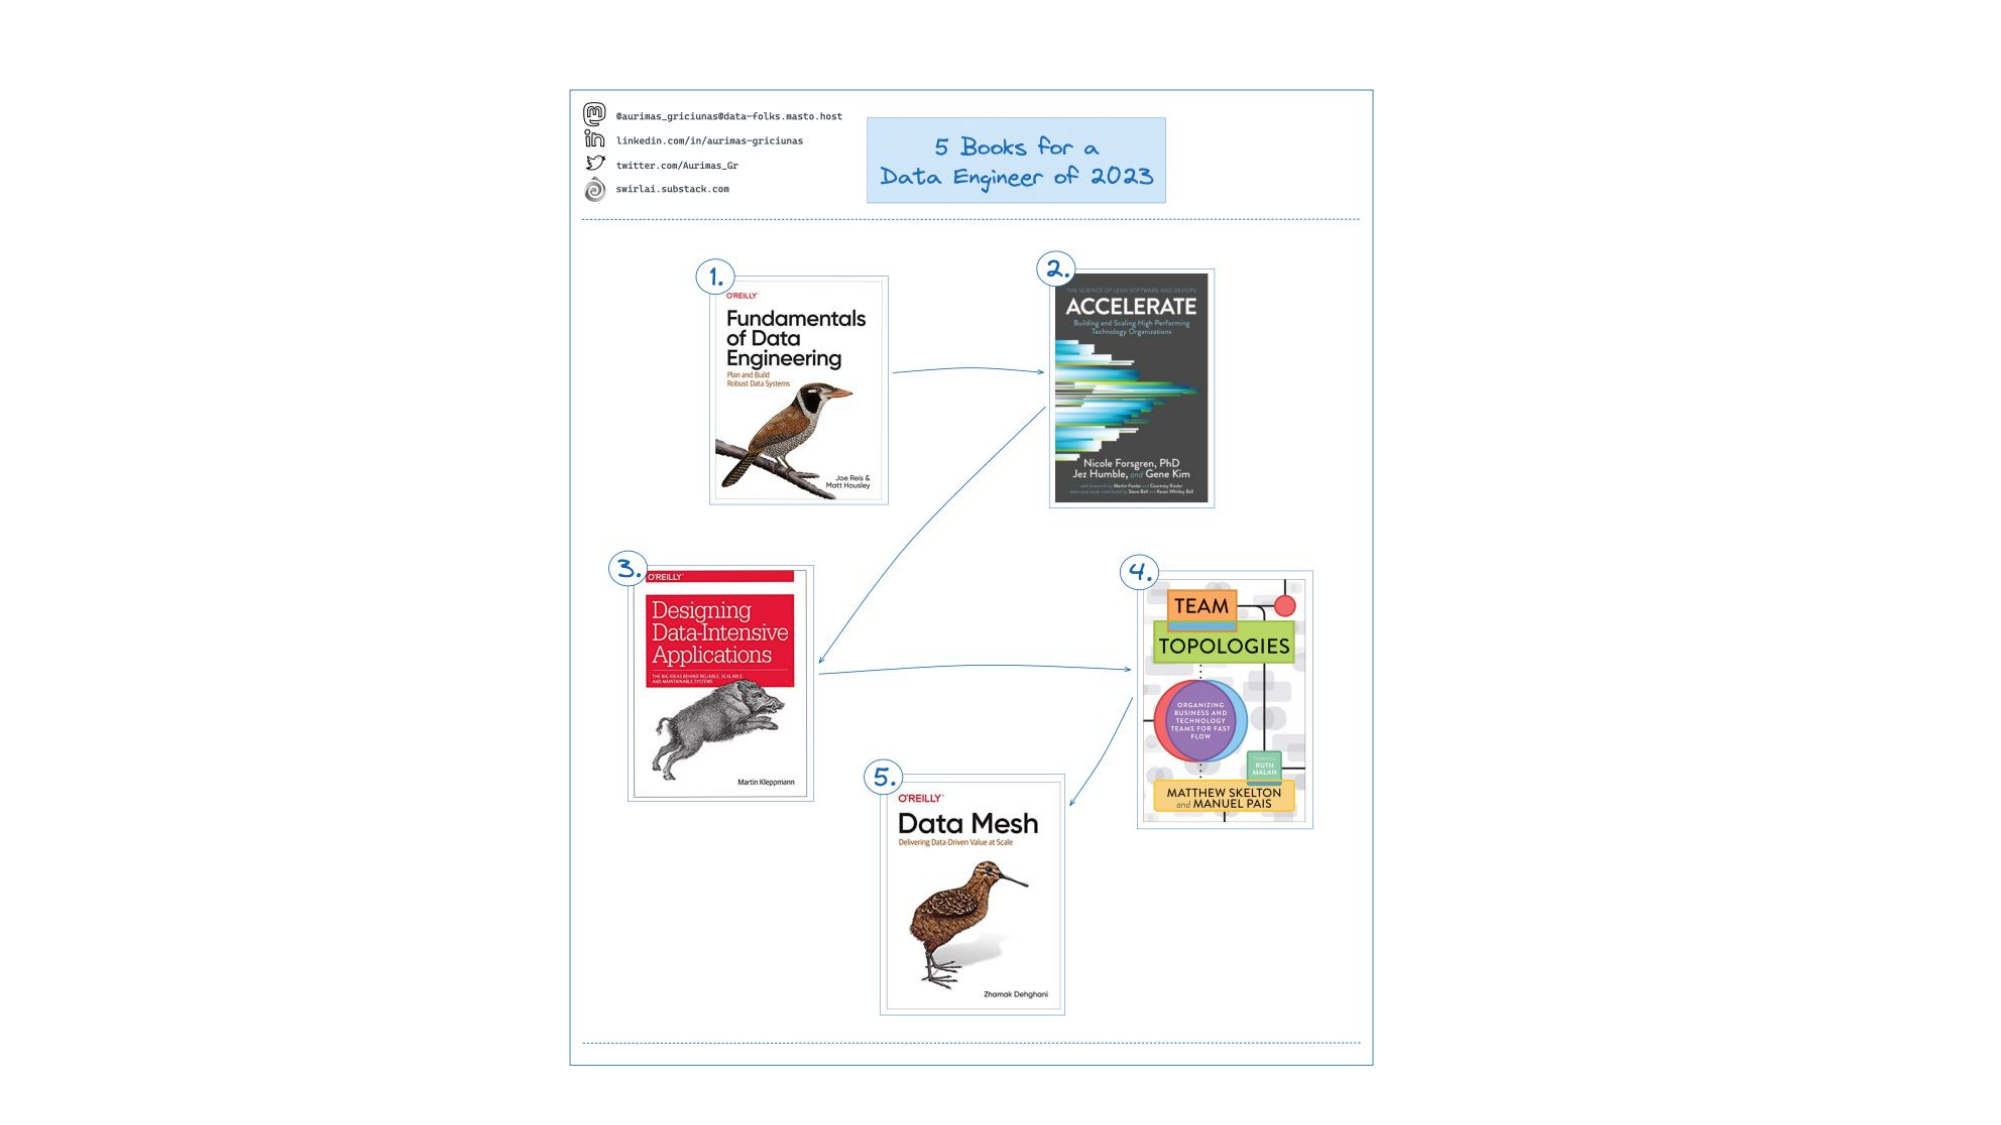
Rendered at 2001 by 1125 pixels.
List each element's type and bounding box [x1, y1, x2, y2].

picture [568, 88, 1375, 1067]
